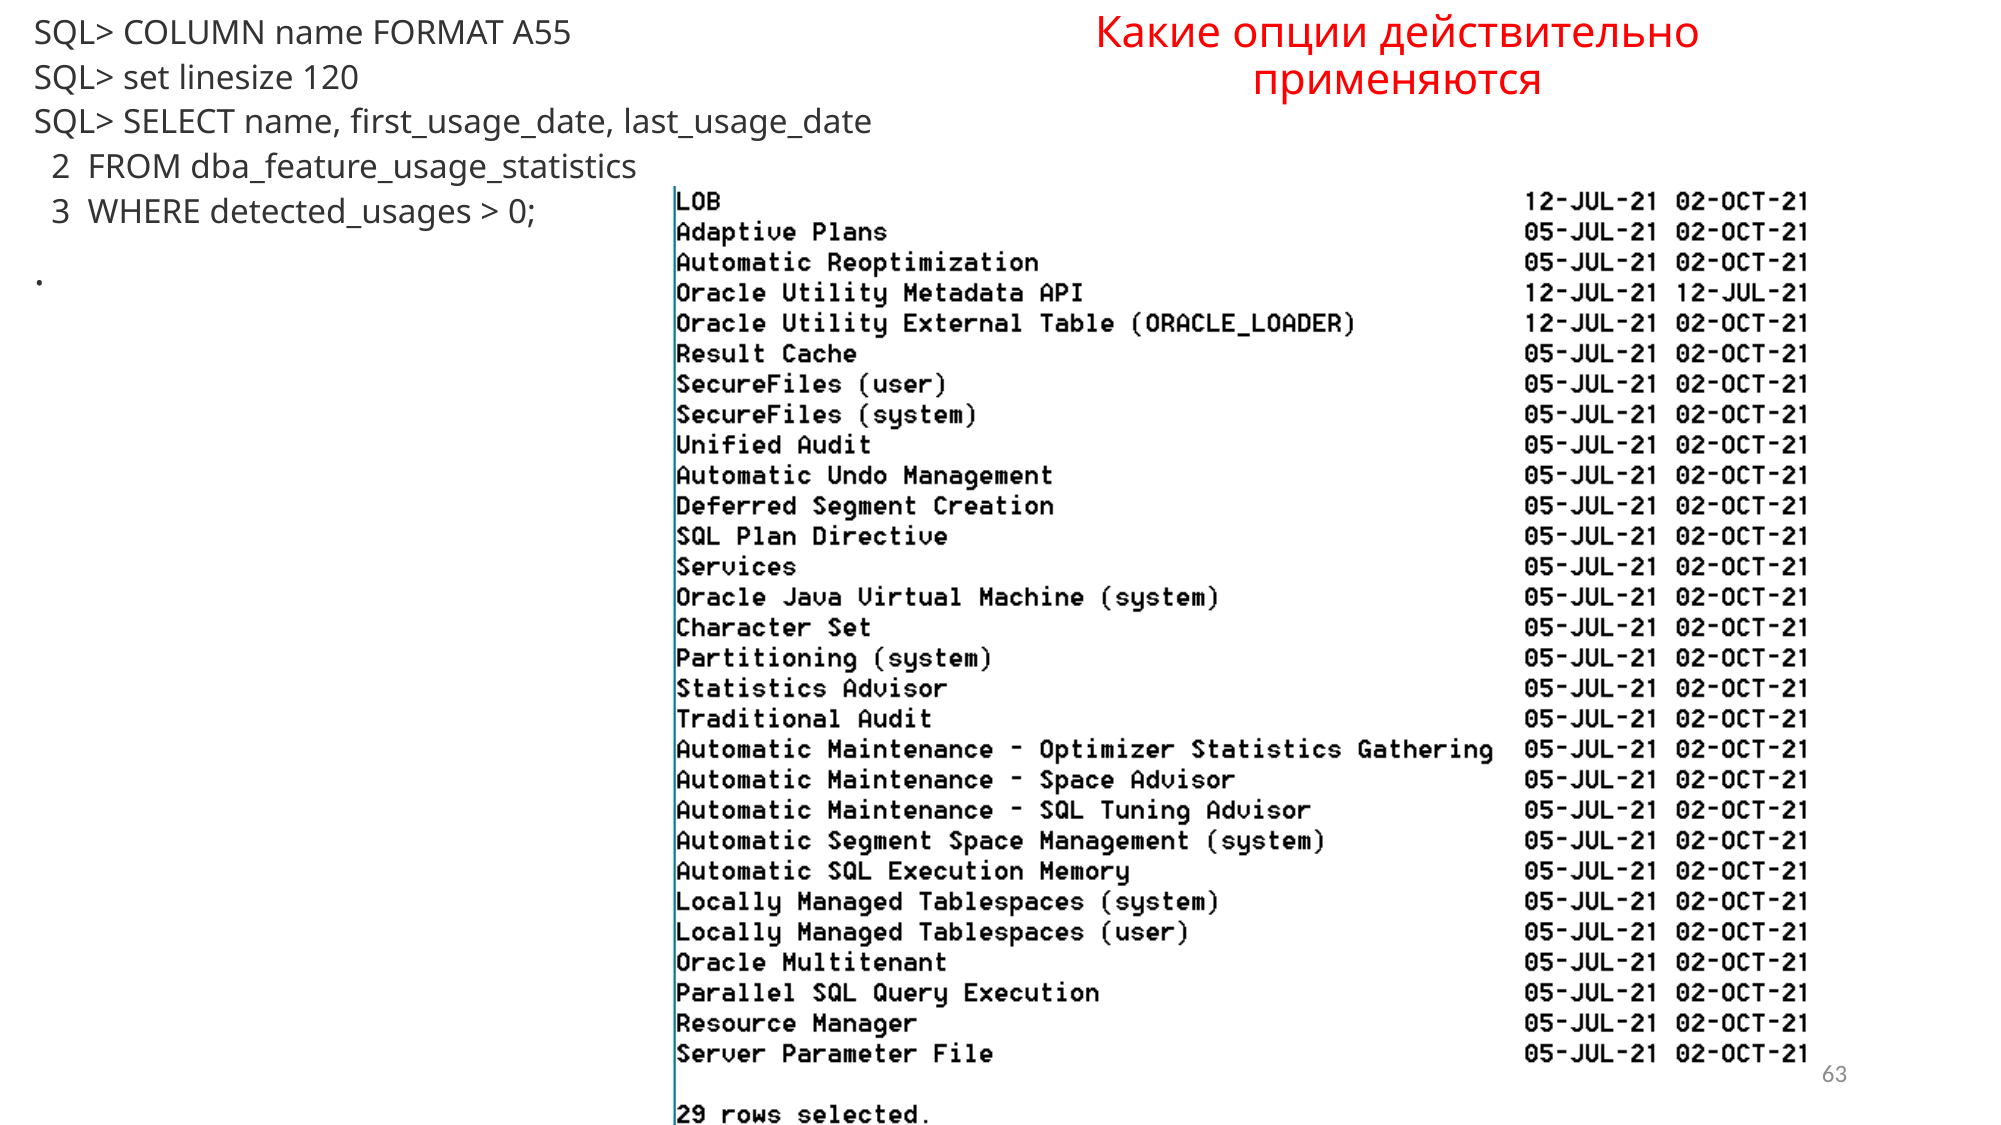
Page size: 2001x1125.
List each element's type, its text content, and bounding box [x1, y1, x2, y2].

slide_number 63 [1822, 1042, 1863, 1103]
picture [673, 186, 1822, 1125]
list SQL> COLUMN name FORMAT A55 SQL> set linesize 120 SQL> SELECT name, first_usage_date, last_usage_date 2 FROM dba_feature_usage_statistics 3 WHERE detected_usages > 0; . [18, 17, 909, 254]
title Какие опции действительно применяются [932, 3, 1863, 112]
